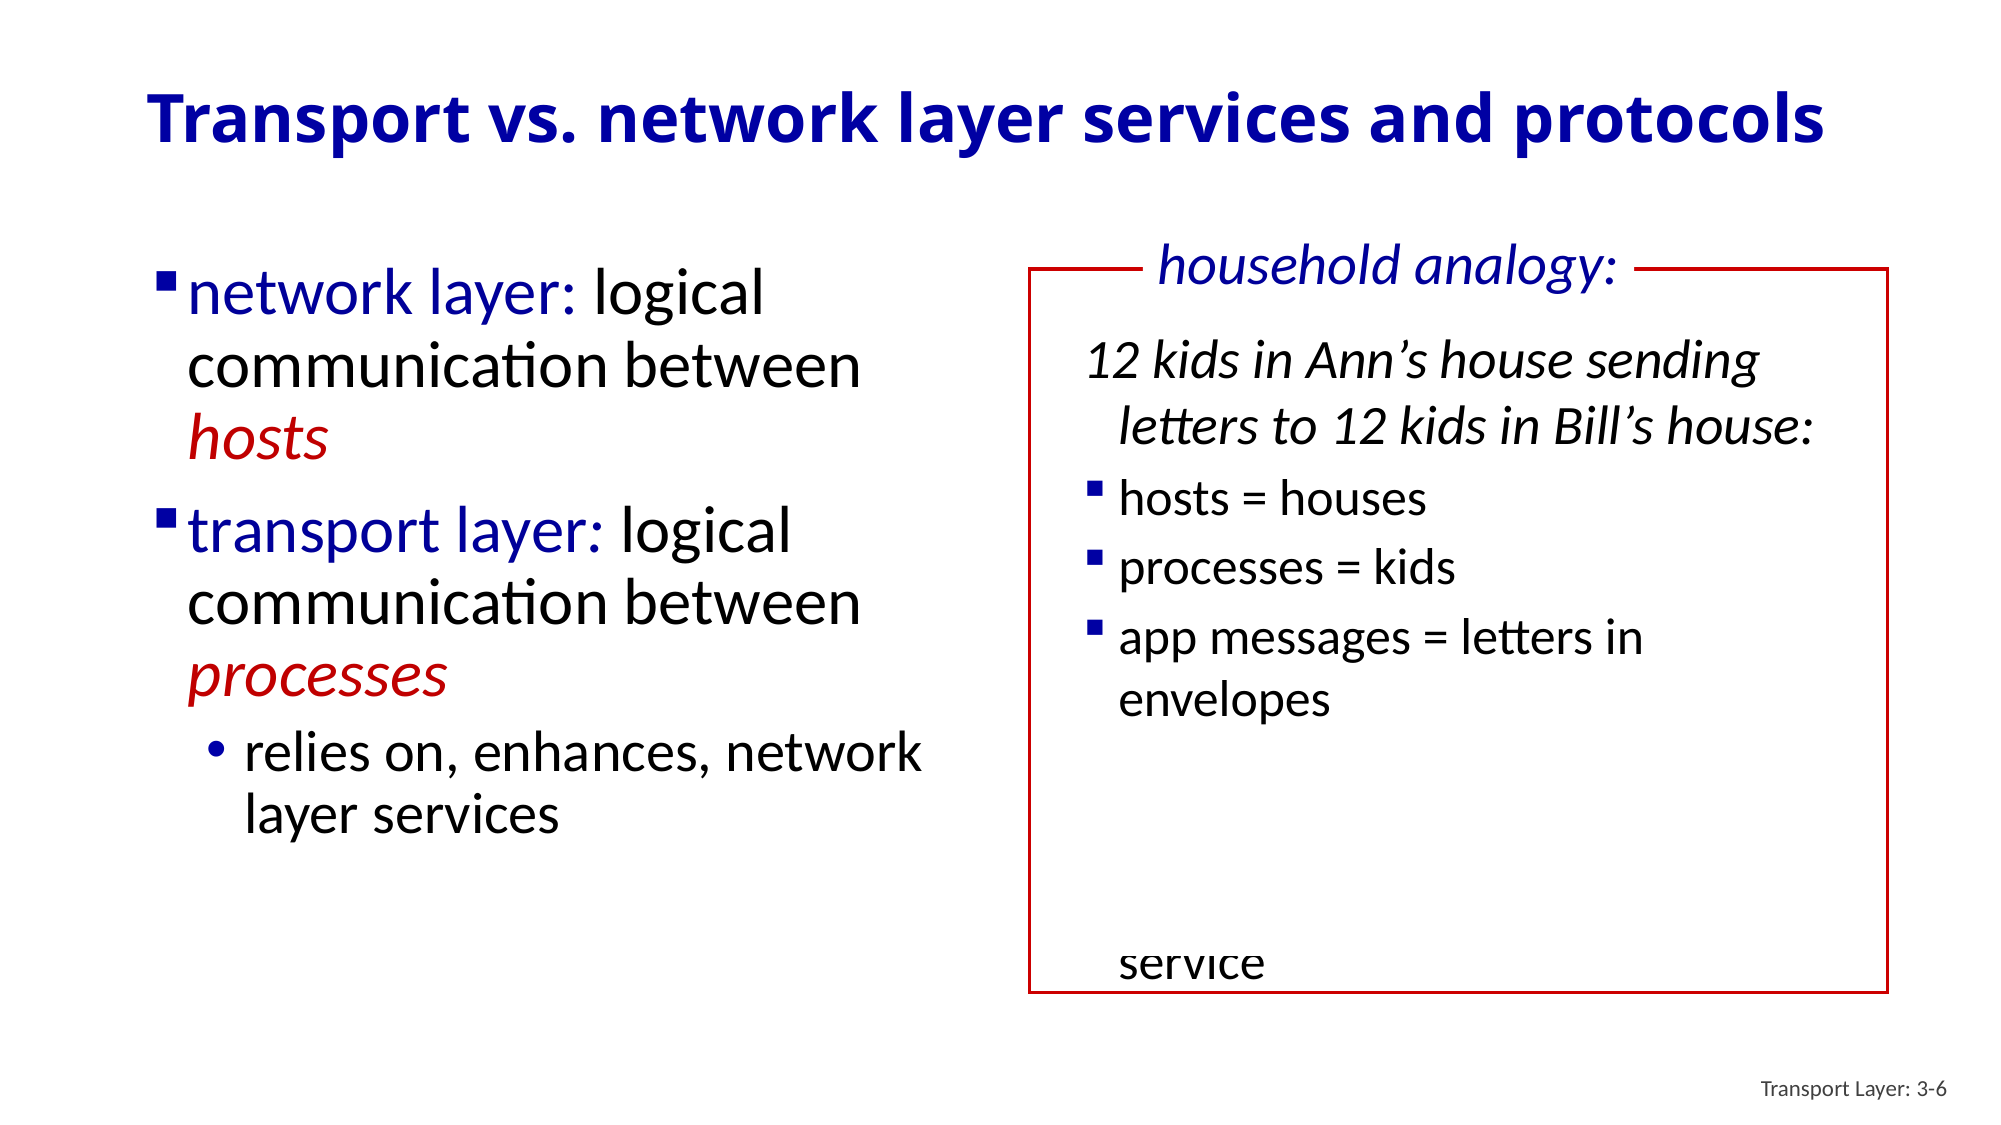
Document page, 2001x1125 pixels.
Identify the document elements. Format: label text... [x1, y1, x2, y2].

text_box network layer: logical communication between hosts transport layer: logical communication between processes relies on, enhances, network layer services [115, 249, 974, 1013]
slide_number Transport Layer: 3-6 [1512, 1056, 1963, 1117]
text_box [1029, 179, 1927, 1013]
title Transport vs. network layer services and protocols [131, 47, 1952, 195]
